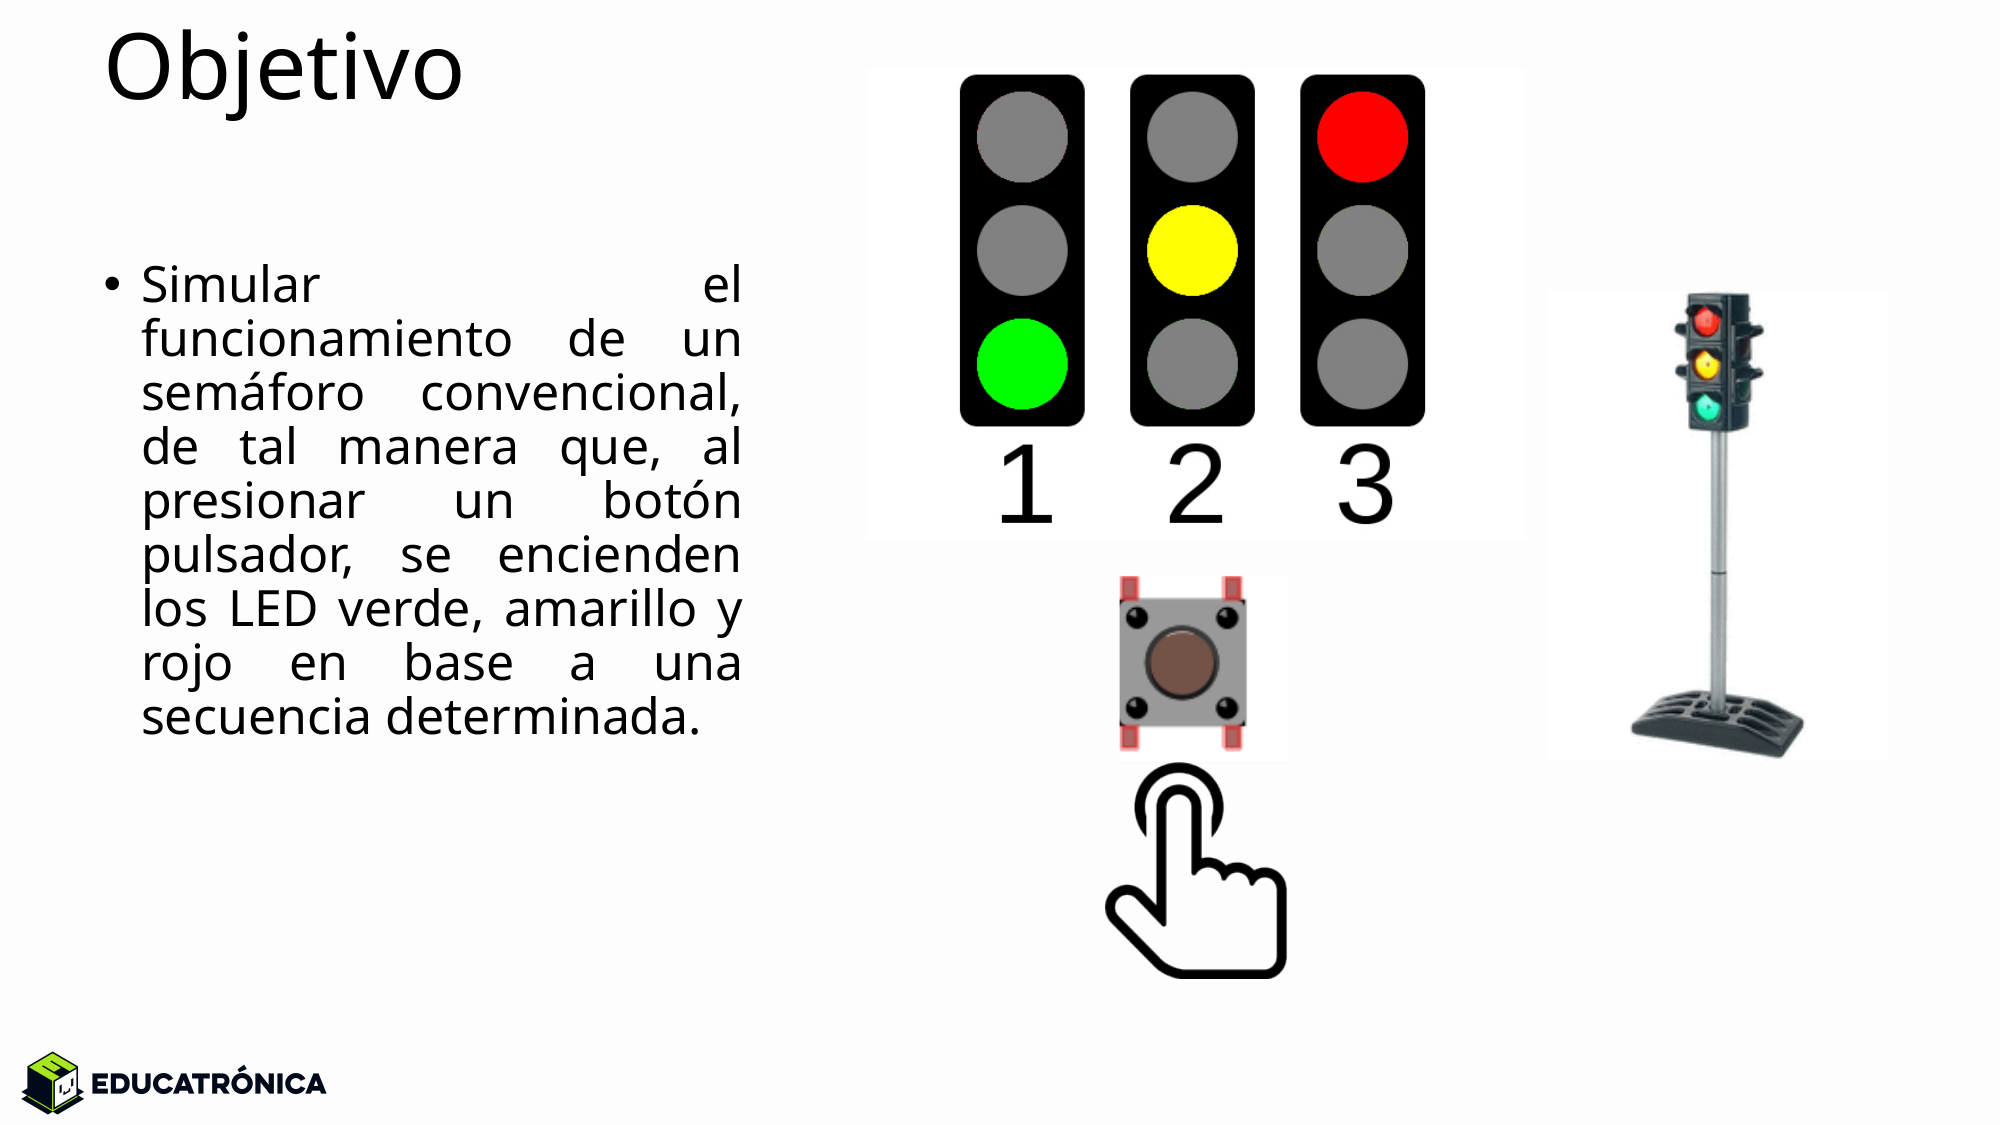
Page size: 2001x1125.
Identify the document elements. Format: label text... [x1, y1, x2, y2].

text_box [867, 69, 1525, 979]
list Simular el funcionamiento de un semáforo convencional, de tal manera que, al presionar un botón pulsador, se encienden los LED verde, amarillo y rojo en base a una secuencia determinada. [88, 252, 759, 1037]
picture [1548, 290, 1888, 761]
title Objetivo [88, 7, 1912, 133]
picture [19, 1048, 330, 1118]
